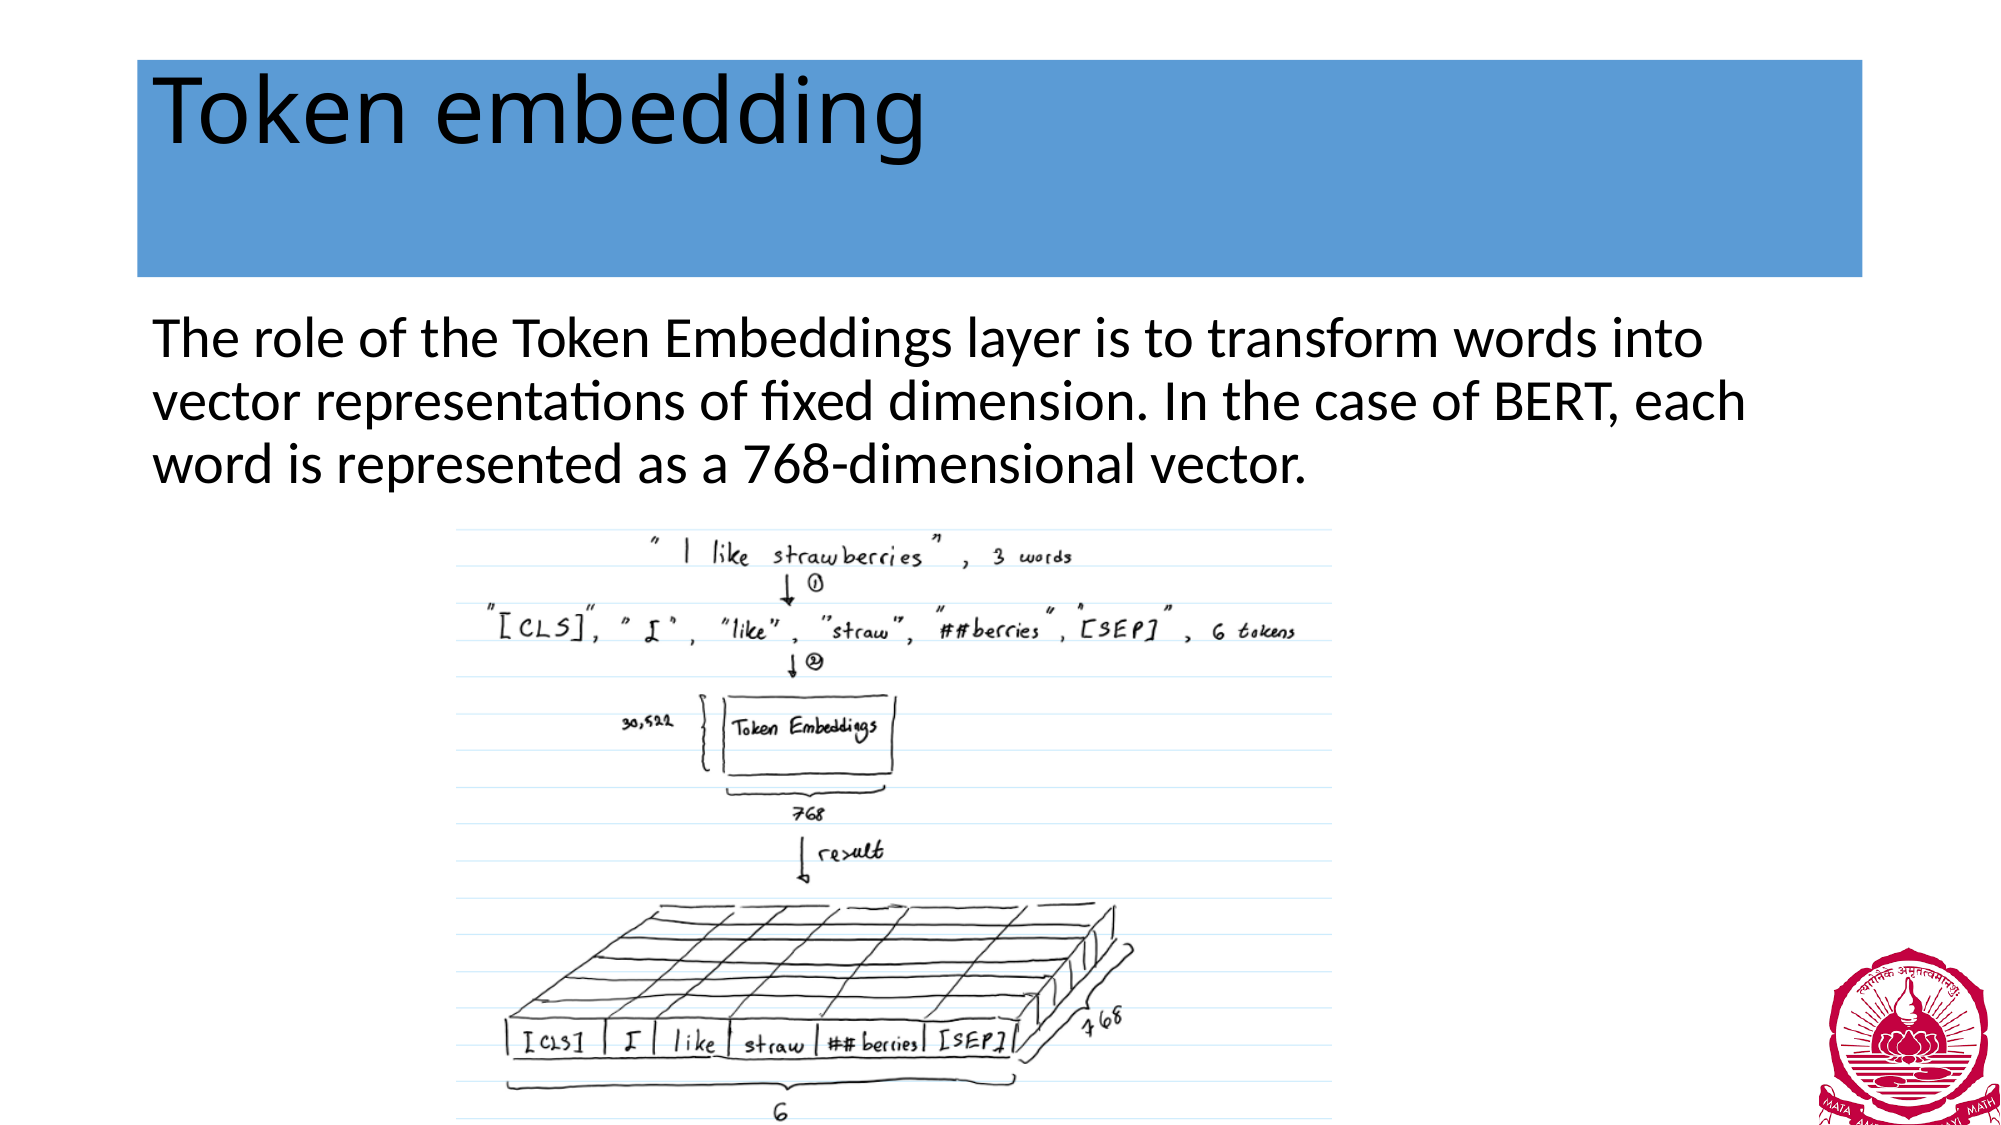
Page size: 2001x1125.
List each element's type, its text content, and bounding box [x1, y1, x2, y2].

list The role of the Token Embeddings layer is to transform words into vector representations of fixed dimension. In the case of BERT, each word is represented as a 768-dimensional vector. [137, 299, 1863, 1014]
picture [456, 509, 1332, 1125]
picture [1819, 944, 2000, 1125]
title Token embedding [137, 59, 1863, 278]
